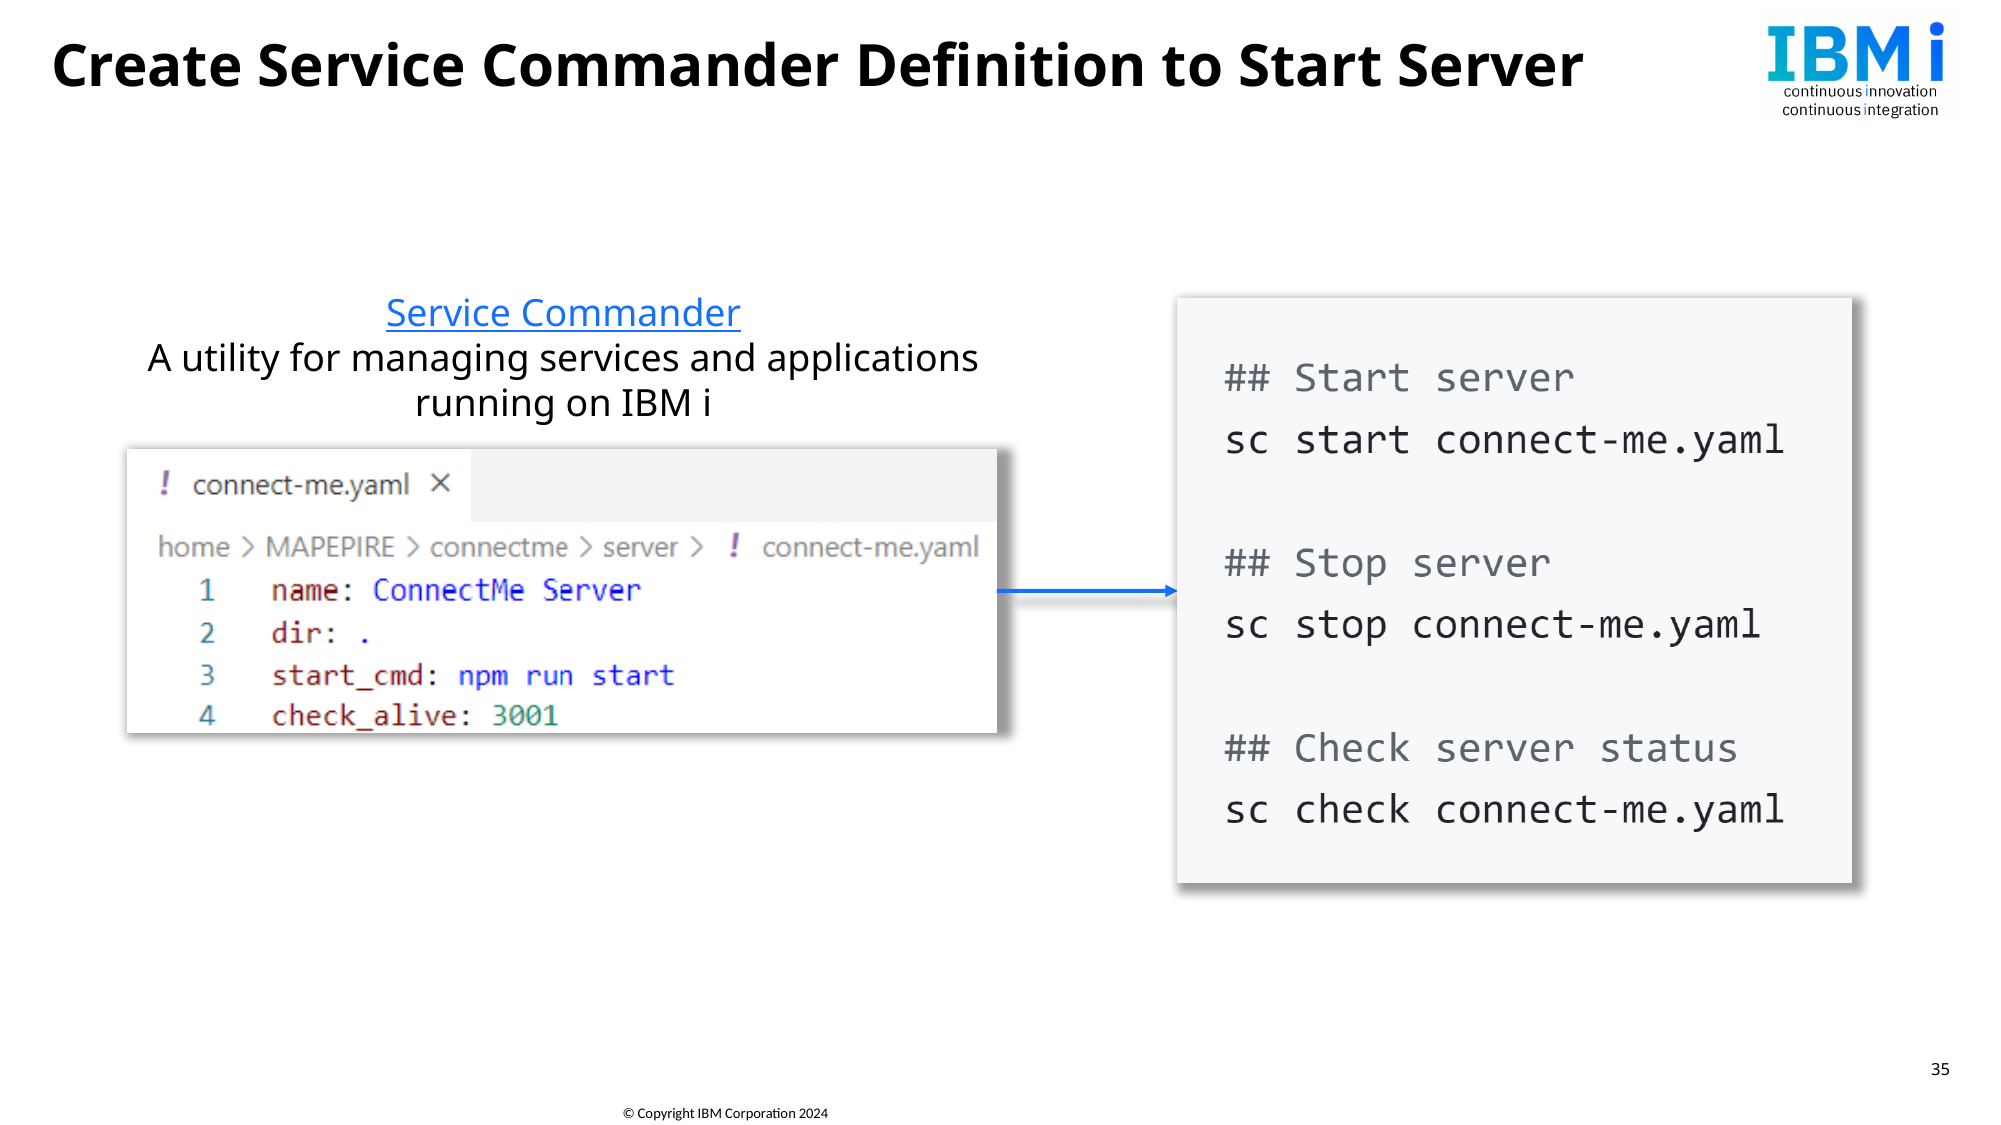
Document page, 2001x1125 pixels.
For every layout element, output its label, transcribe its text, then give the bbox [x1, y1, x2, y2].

picture [127, 448, 997, 733]
slide_number 35 [1500, 1055, 1950, 1086]
title Create Service Commander Definition to Start Server [51, 36, 1721, 101]
picture [1177, 298, 1852, 884]
picture [1761, 5, 1961, 124]
text_box Service Commander A utility for managing services and applications running on IBM i [127, 281, 1000, 432]
